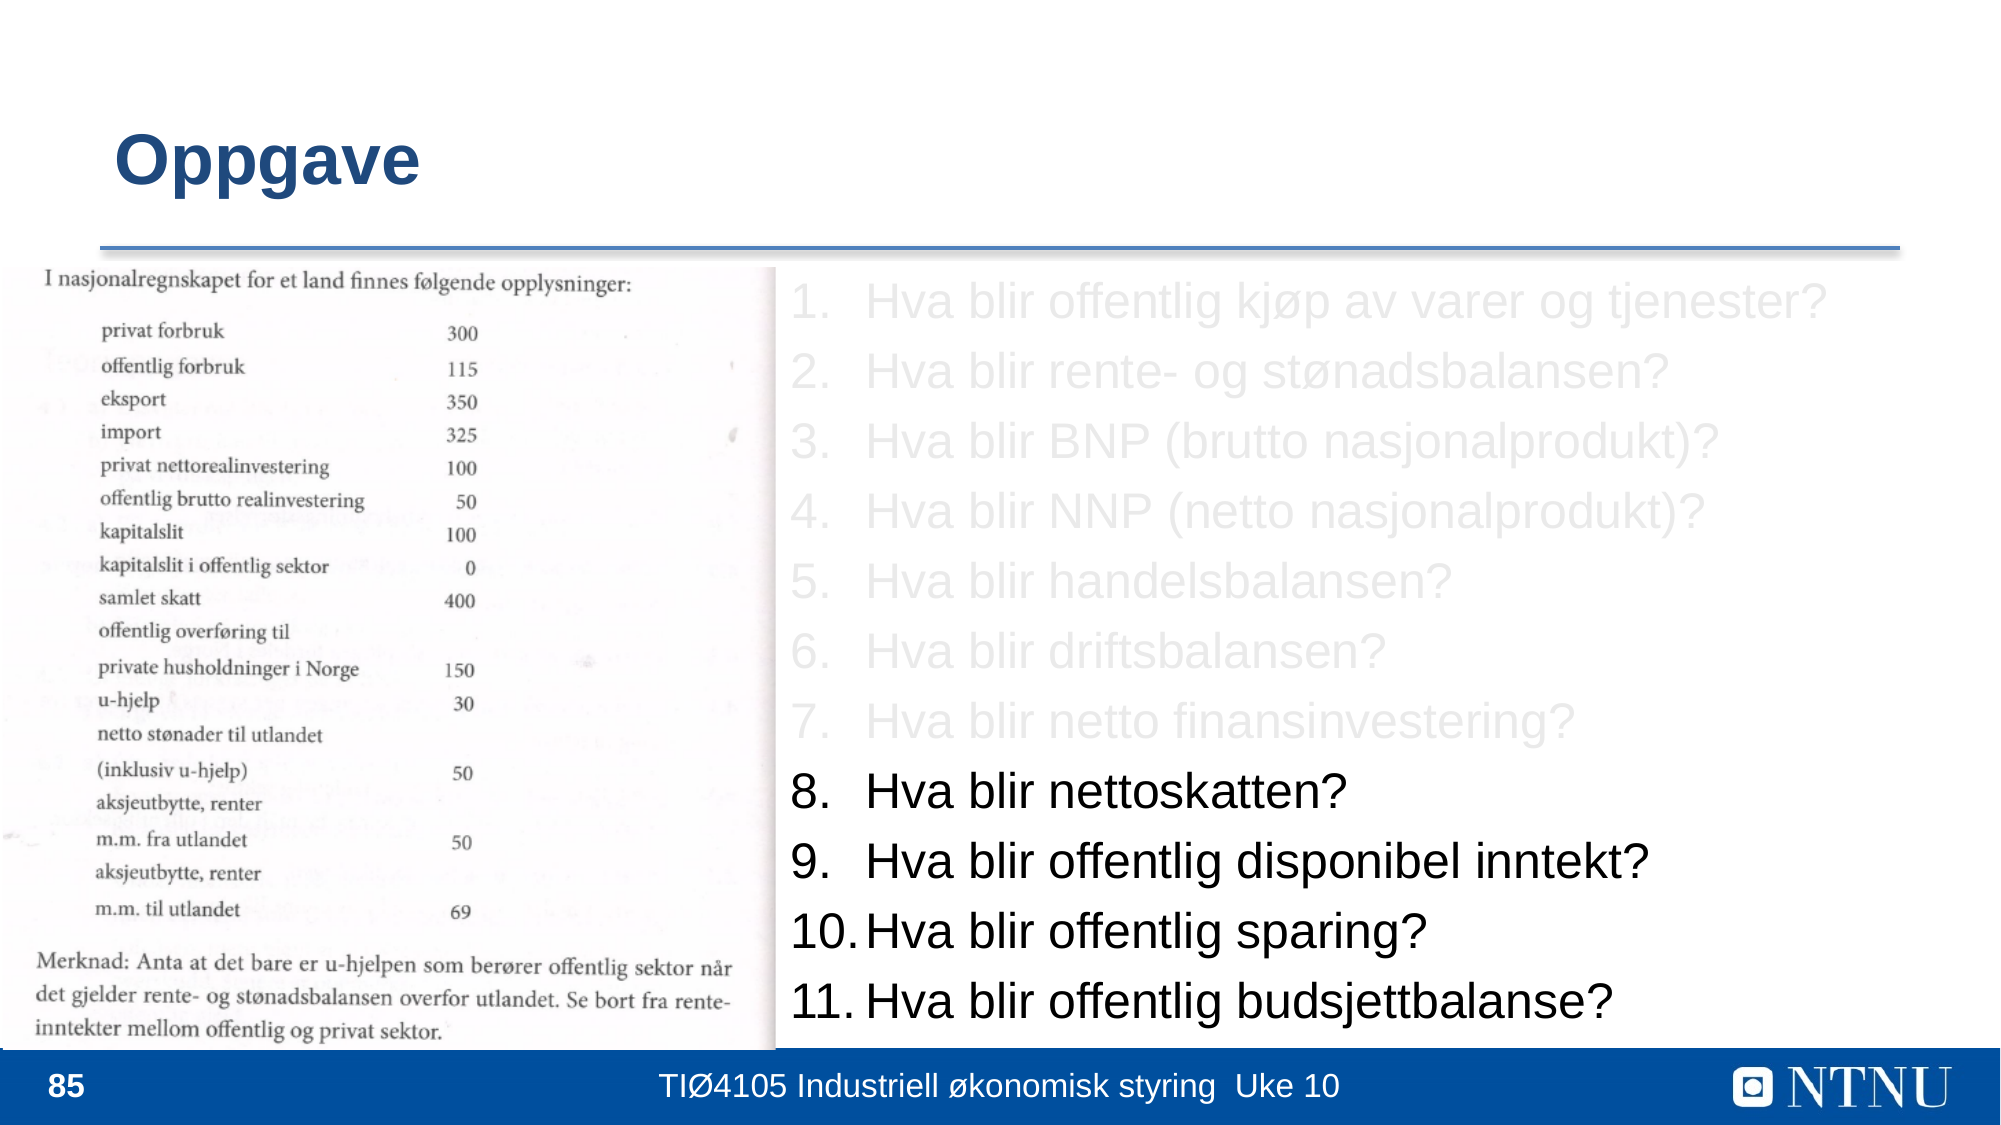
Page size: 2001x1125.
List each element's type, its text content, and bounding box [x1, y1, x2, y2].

list Hva blir offentlig kjøp av varer og tjenester? Hva blir rente- og stønadsbalansen? Hva blir BNP (brutto nasjonalprodukt)? Hva blir NNP (netto nasjonalprodukt)? Hva blir handelsbalansen? Hva blir driftsbalansen? Hva blir netto finansinvestering? Hva blir nettoskatten? Hva blir offentlig disponibel inntekt? Hva blir offentlig sparing? Hva blir offentlig budsjettbalanse? [775, 191, 2000, 934]
title Oppgave [99, 19, 2000, 207]
slide_number 85 [0, 1056, 100, 1114]
picture [0, 266, 2001, 1125]
footer TIØ4105 Industriell økonomisk styring Uke 10 [578, 1053, 1422, 1114]
